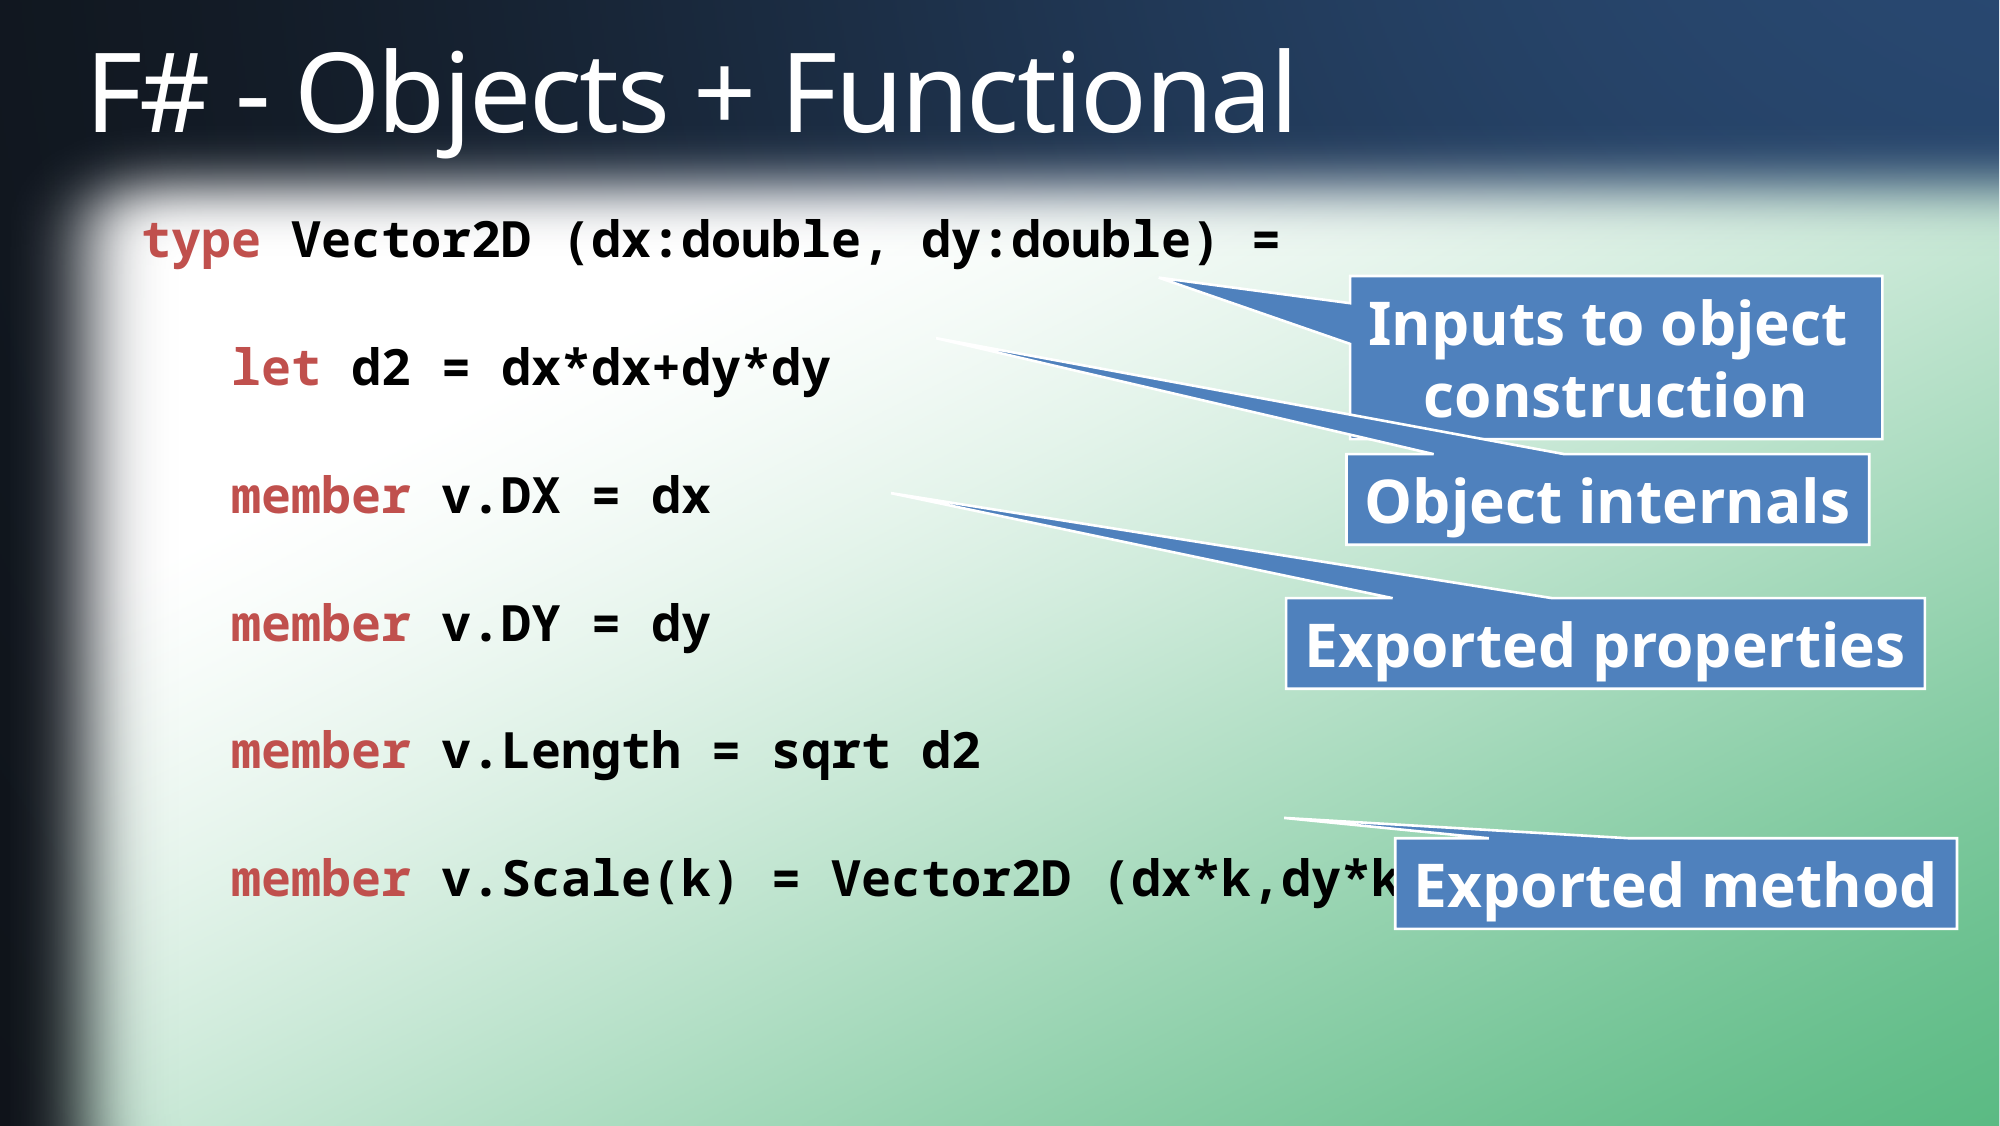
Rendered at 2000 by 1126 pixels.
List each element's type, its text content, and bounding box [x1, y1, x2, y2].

text_box Object internals [935, 338, 1870, 545]
title F# - Objects + Functional [85, 37, 1914, 158]
text_box Exported method [1284, 817, 1957, 929]
picture [0, 0, 2000, 1126]
list type Vector2D (dx:double, dy:double) = let d2 = dx*dx+dy*dy member v.DX = dx member v.DY = dy member v.Length = sqrt d2 member v.Scale(k) = Vector2D (dx*k,dy*k) [141, 214, 1910, 935]
text_box Inputs to object construction [1158, 276, 1883, 440]
text_box Exported properties [890, 493, 1925, 689]
